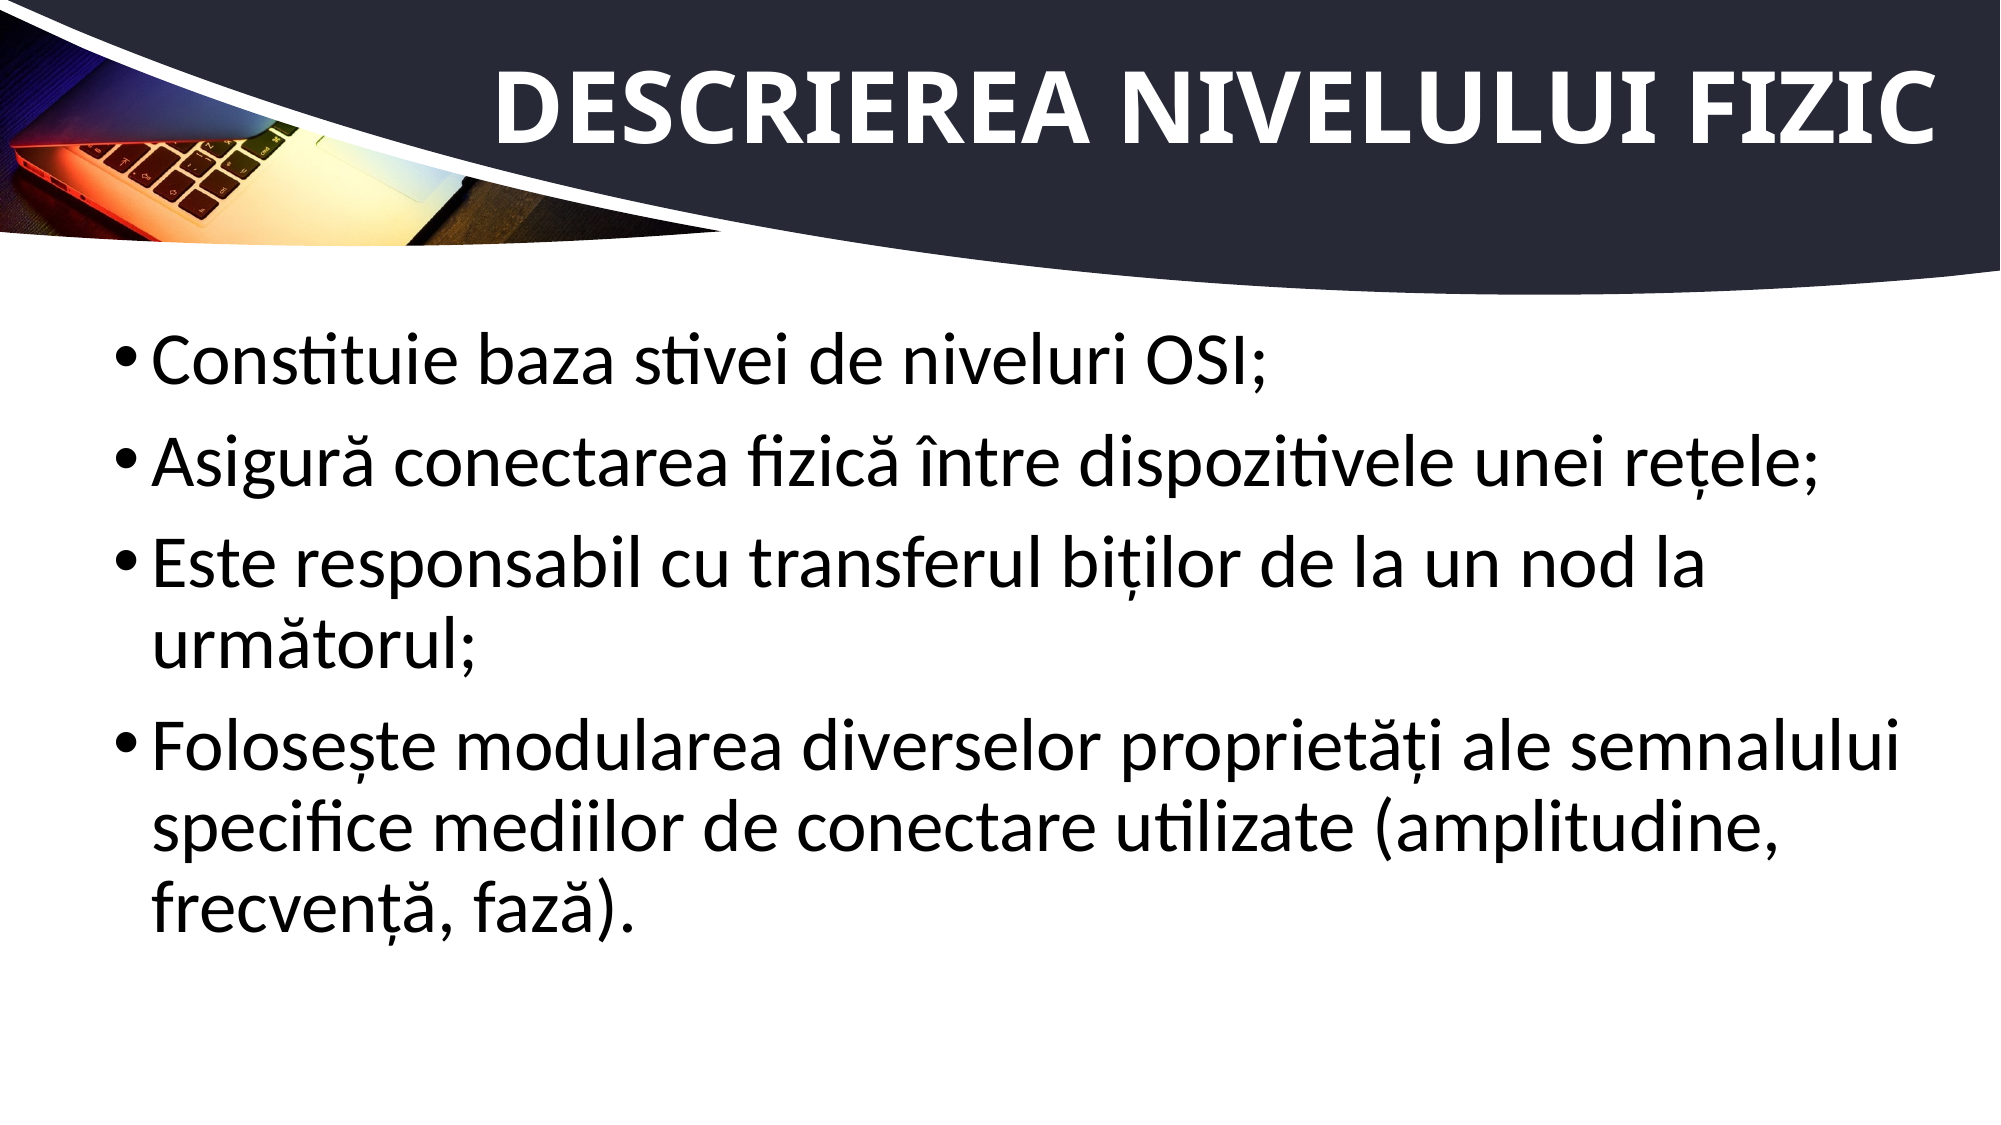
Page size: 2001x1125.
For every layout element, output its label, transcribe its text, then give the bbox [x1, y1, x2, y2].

title Descrierea nivelului fizic [137, 2, 2000, 220]
picture [0, 9, 722, 247]
list Constituie baza stivei de niveluri OSI; Asigură conectarea fizică între dispozitivele unei rețele; Este responsabil cu transferul biților de la un nod la următorul; Folosește modularea diverselor proprietăți ale semnalului specifice mediilor de conectare utilizate (amplitudine, frecvență, fază). [98, 311, 1962, 1039]
